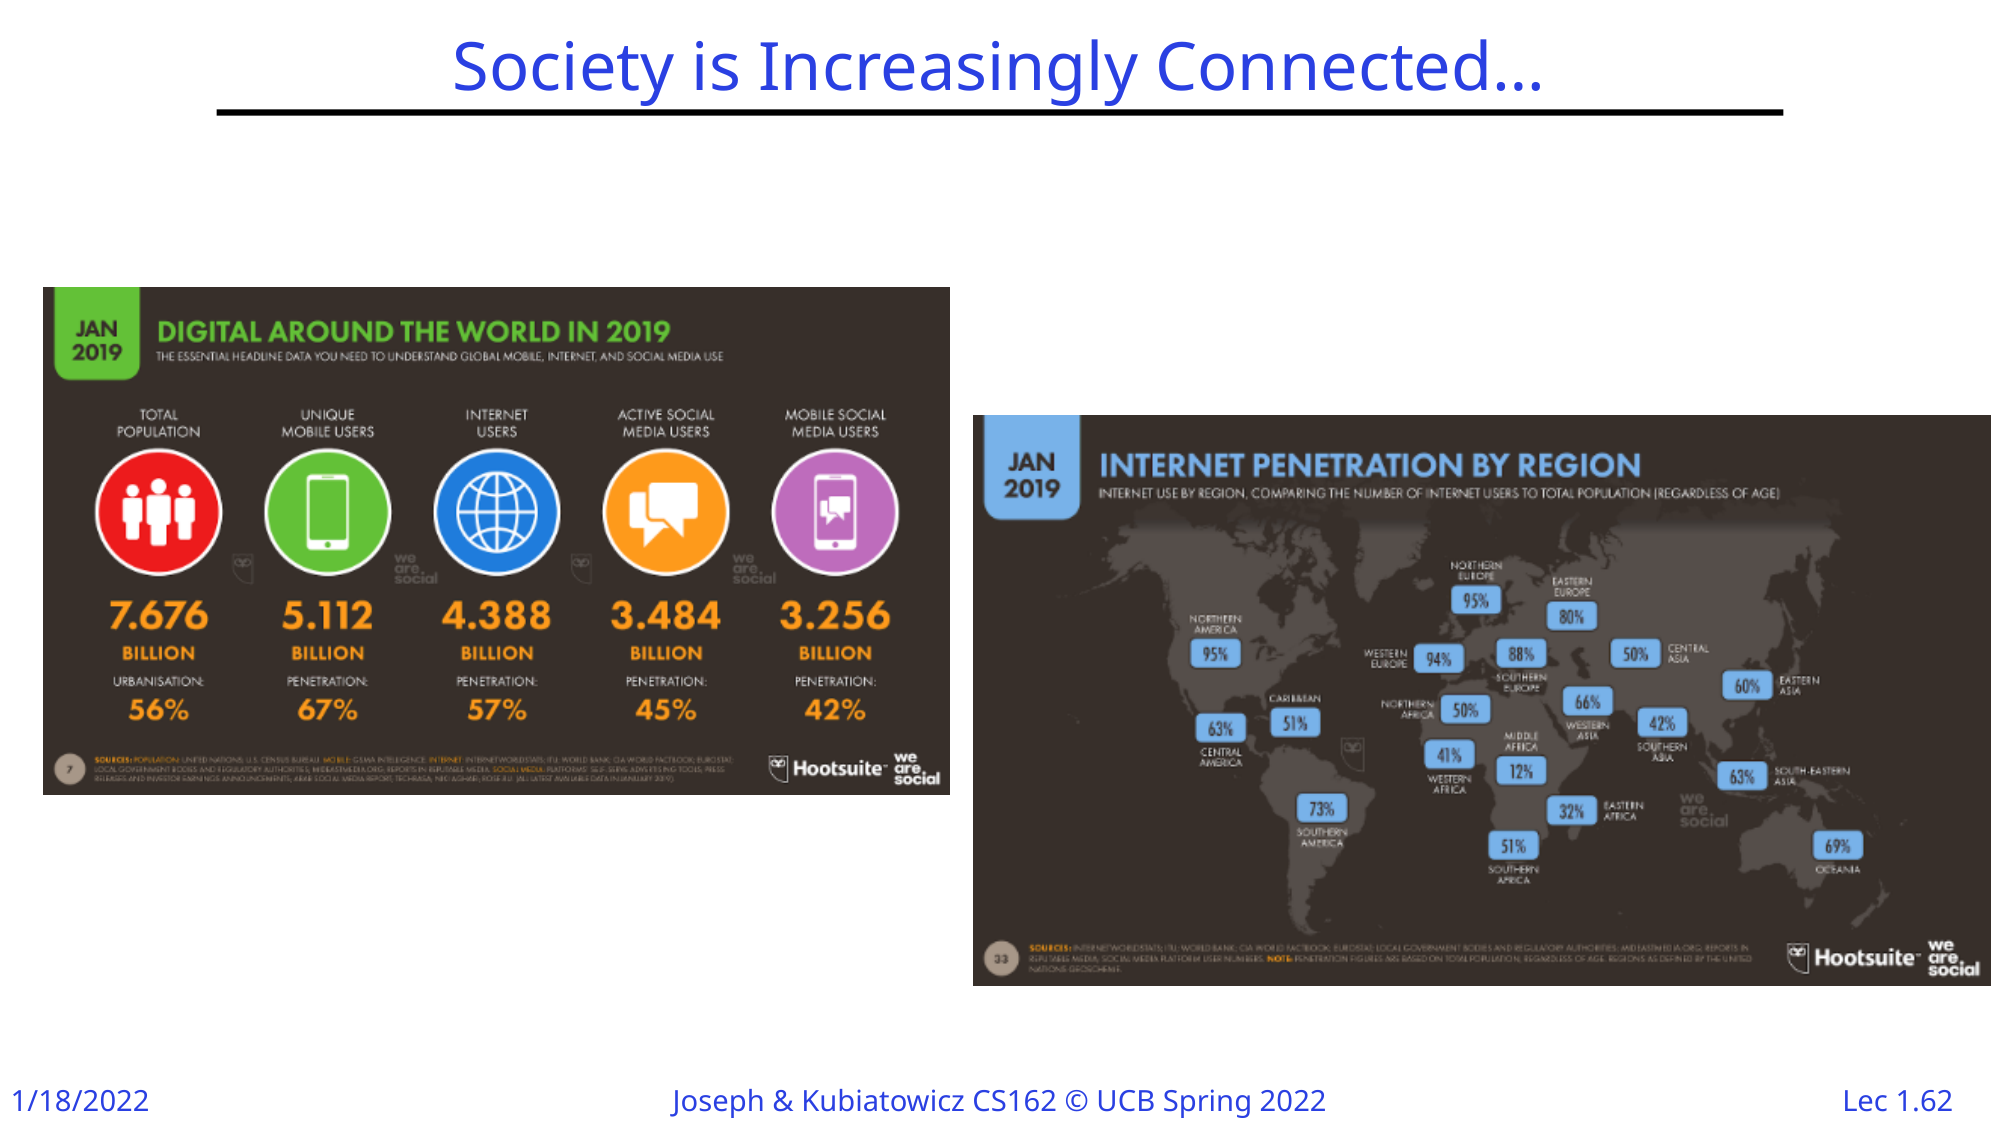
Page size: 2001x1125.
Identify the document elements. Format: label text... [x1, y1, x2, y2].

picture [972, 415, 1991, 986]
picture [42, 287, 950, 796]
title Society is Increasingly Connected… [216, 24, 1784, 113]
